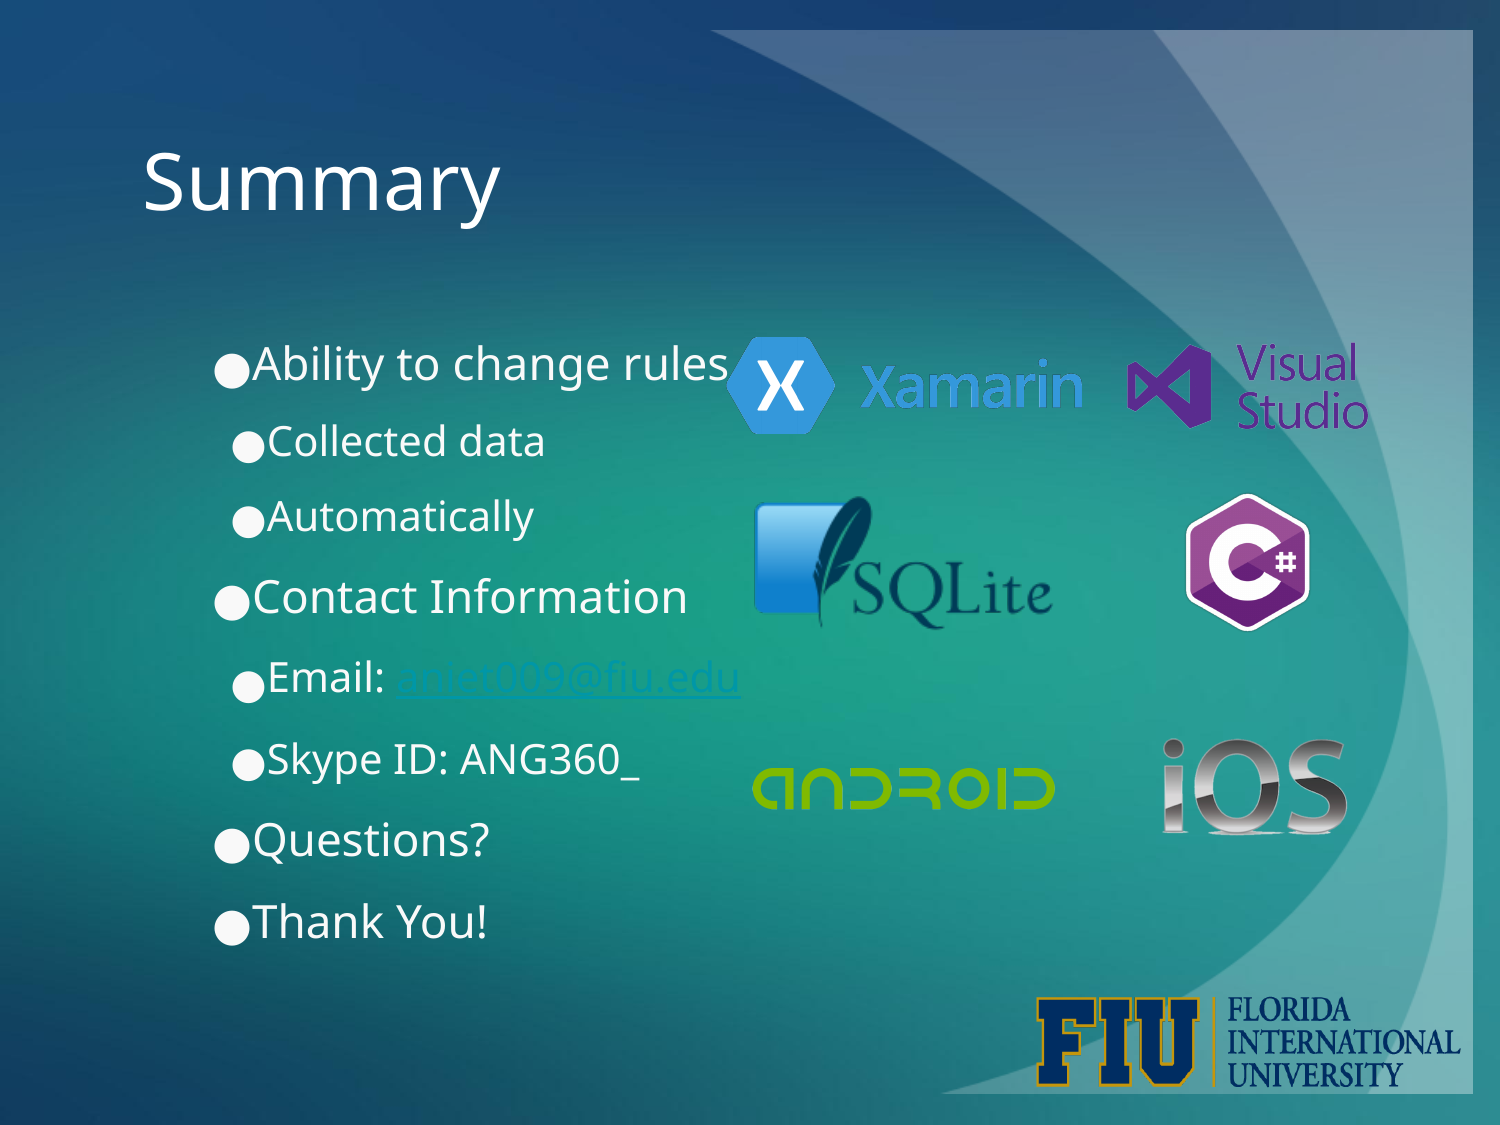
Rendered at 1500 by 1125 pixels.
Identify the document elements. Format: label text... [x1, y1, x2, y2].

list Ability to change rules Collected data Automatically Contact Information Email: aniet009@fiu.edu Skype ID: ANG360_ Questions? Thank You! [127, 299, 1372, 991]
picture [0, 0, 1500, 1125]
title Summary [127, 62, 1372, 234]
